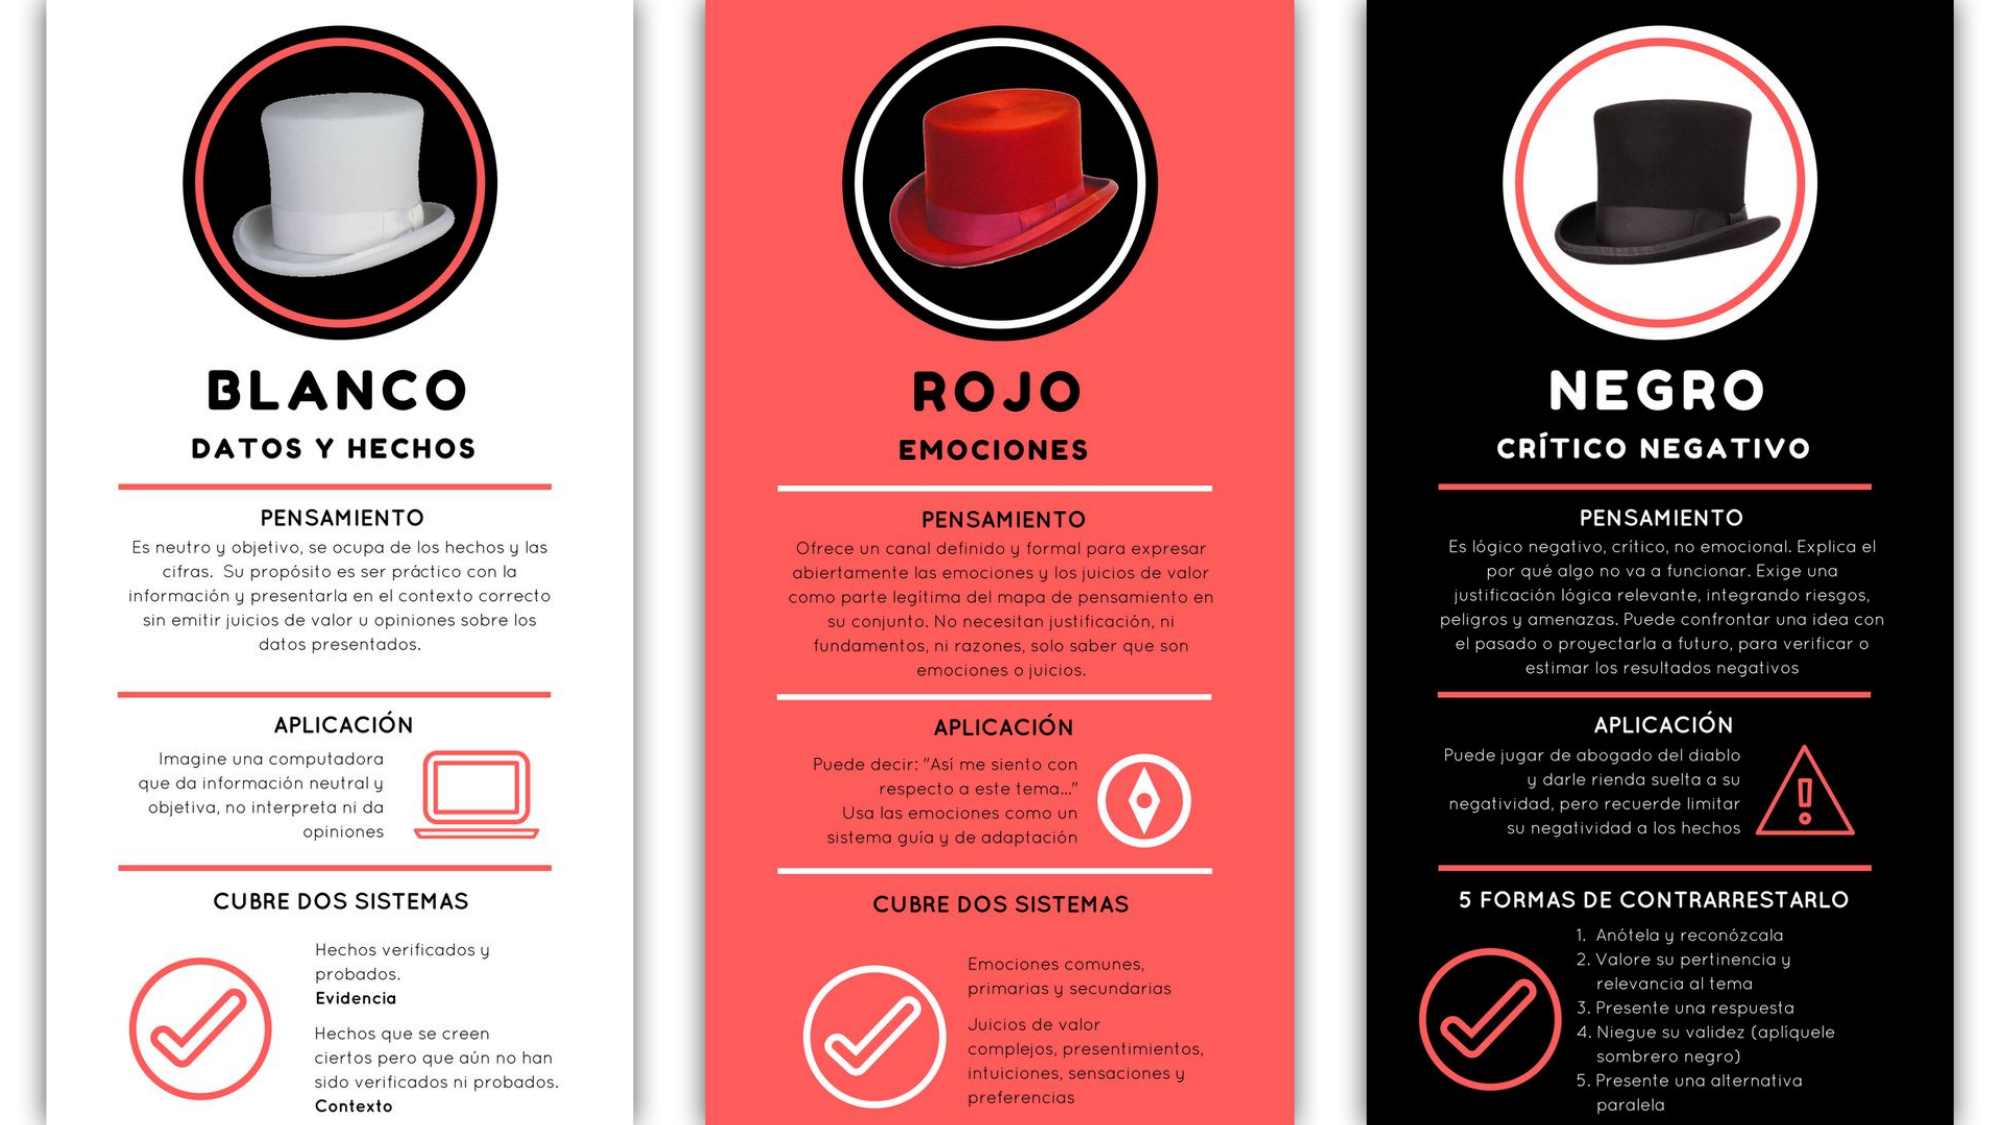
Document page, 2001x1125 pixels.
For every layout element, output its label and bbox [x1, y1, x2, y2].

picture [46, 0, 634, 1125]
picture [1366, 0, 1954, 1125]
picture [705, 0, 1295, 1125]
